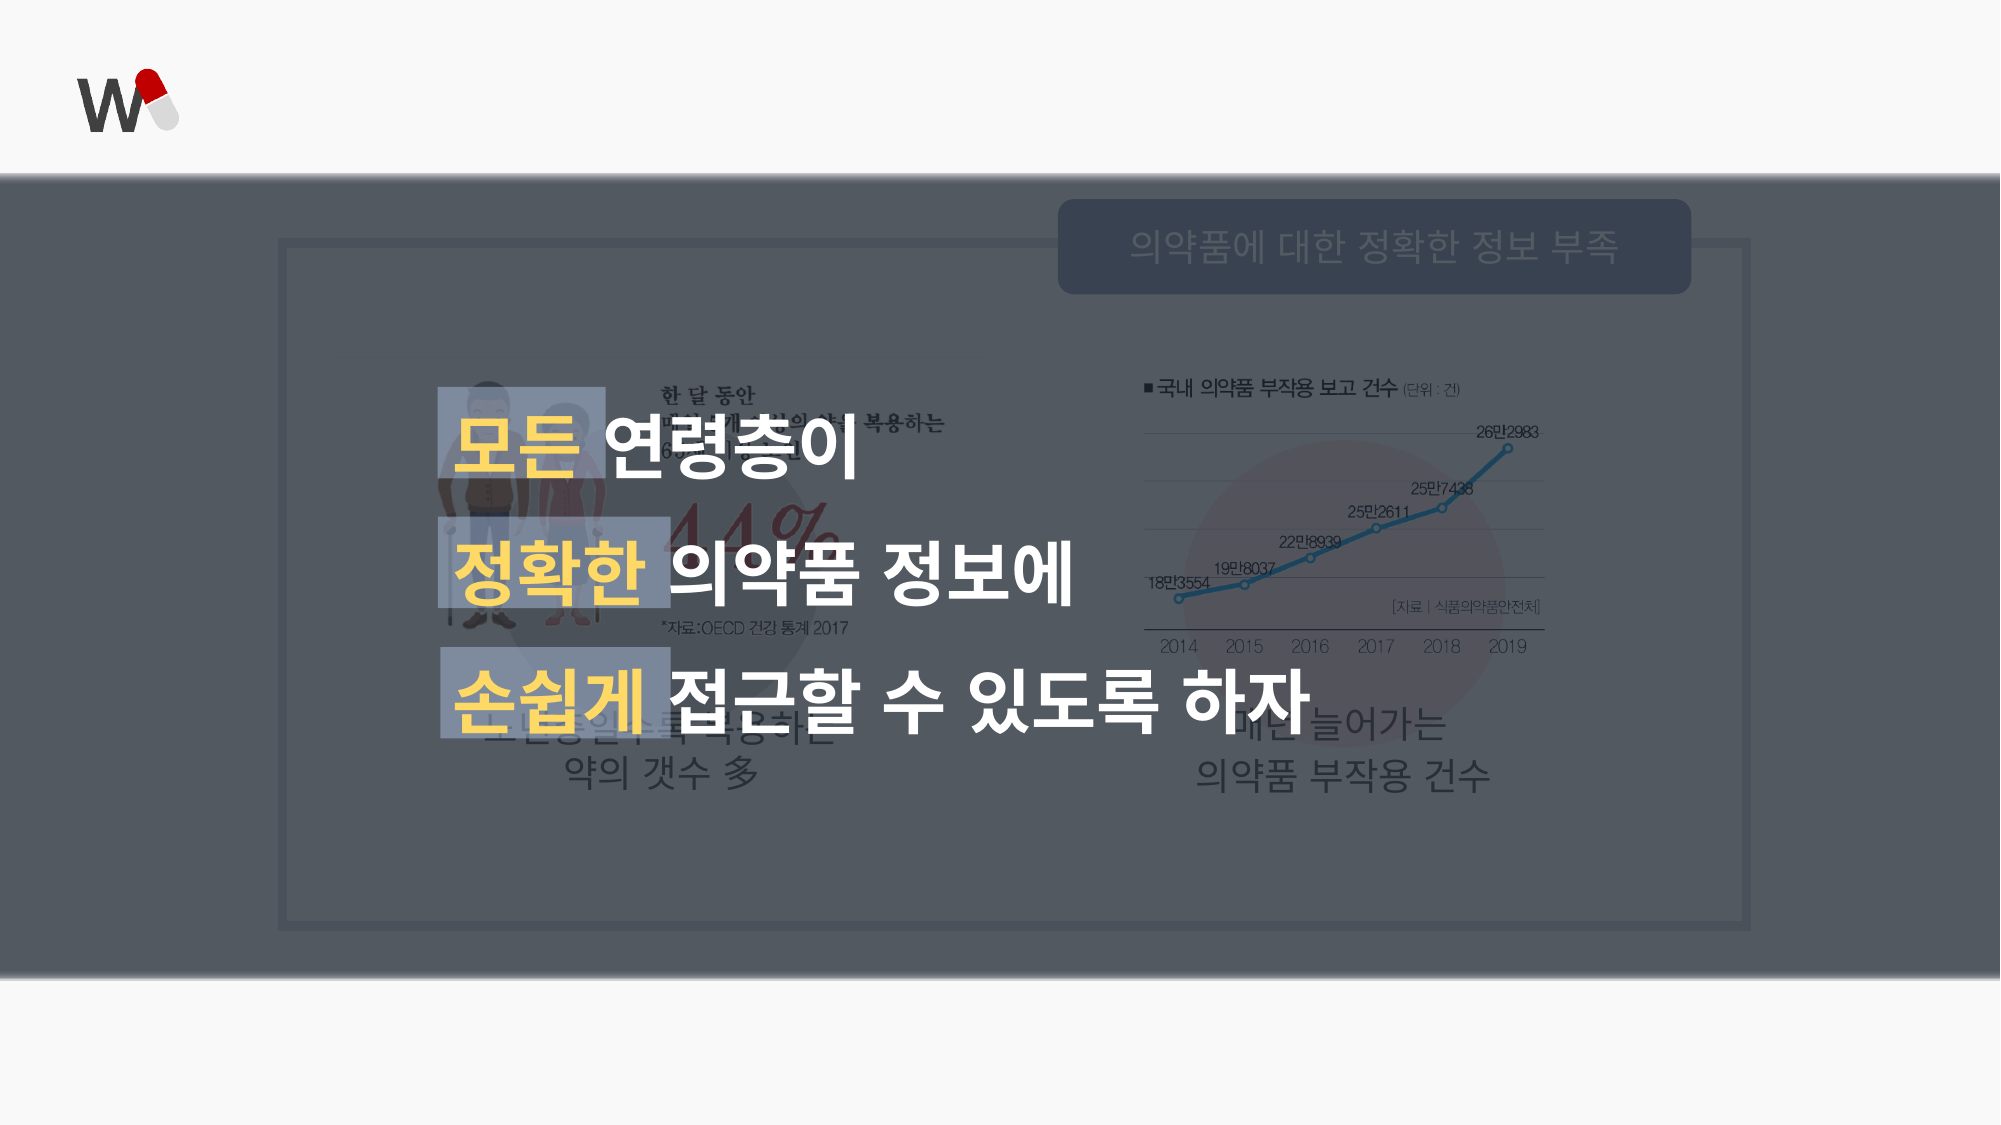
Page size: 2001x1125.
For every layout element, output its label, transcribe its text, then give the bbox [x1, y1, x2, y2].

text_box [0, 182, 2000, 974]
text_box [1072, 364, 1616, 807]
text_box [329, 357, 989, 807]
text_box 모든 연령층이 정확한 의약품 정보에 손쉽게 접근할 수 있도록 하자 [437, 356, 1563, 746]
picture [35, 29, 199, 191]
